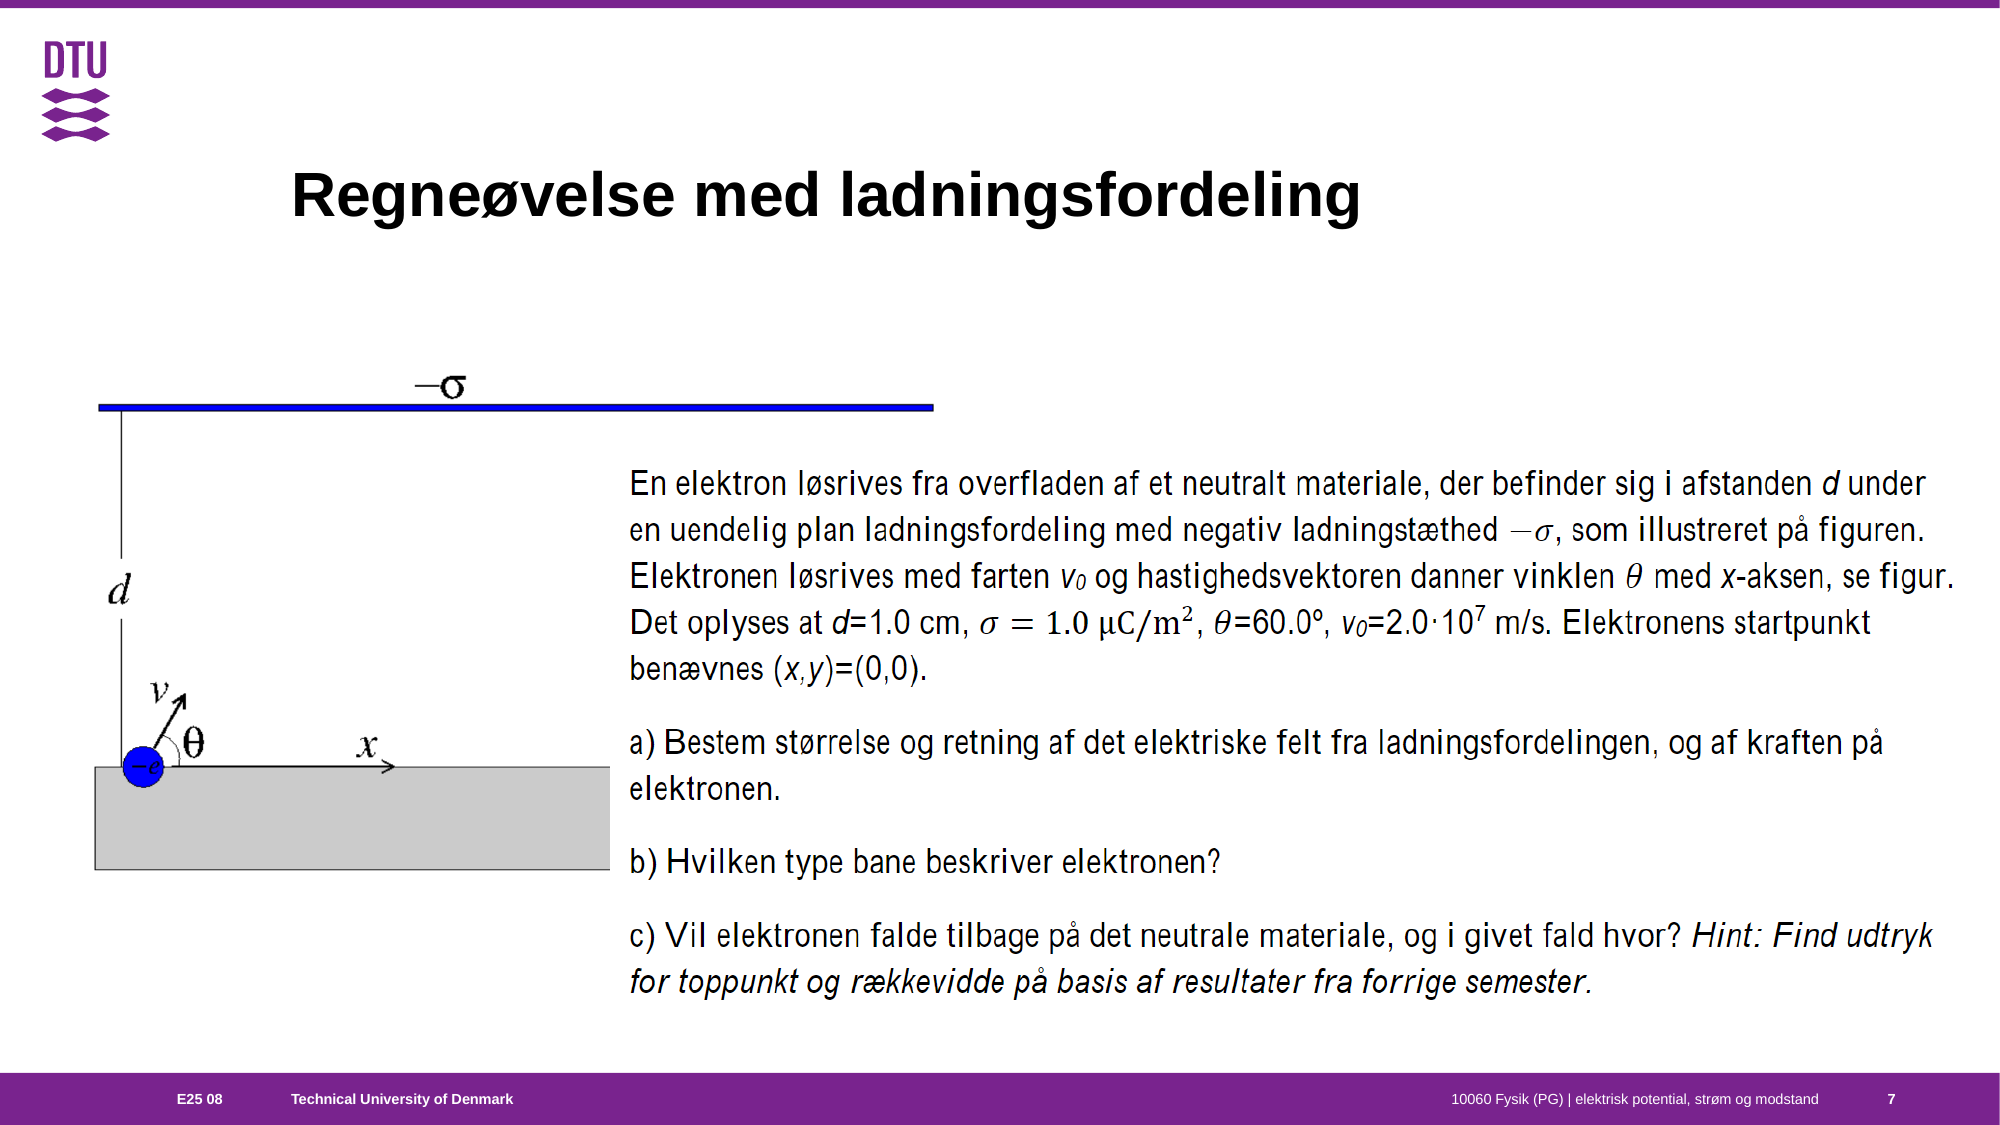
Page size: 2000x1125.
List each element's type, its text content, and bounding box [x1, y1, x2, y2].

slide_number E25 08 [41, 1073, 223, 1125]
title Regneøvelse med ladningsfordeling [291, 69, 1819, 230]
footer 10060 Fysik (PG) | elektrisk potential, strøm og modstand [917, 1073, 1819, 1125]
slide_number 7 [1887, 1073, 1959, 1125]
picture [78, 361, 1959, 1016]
